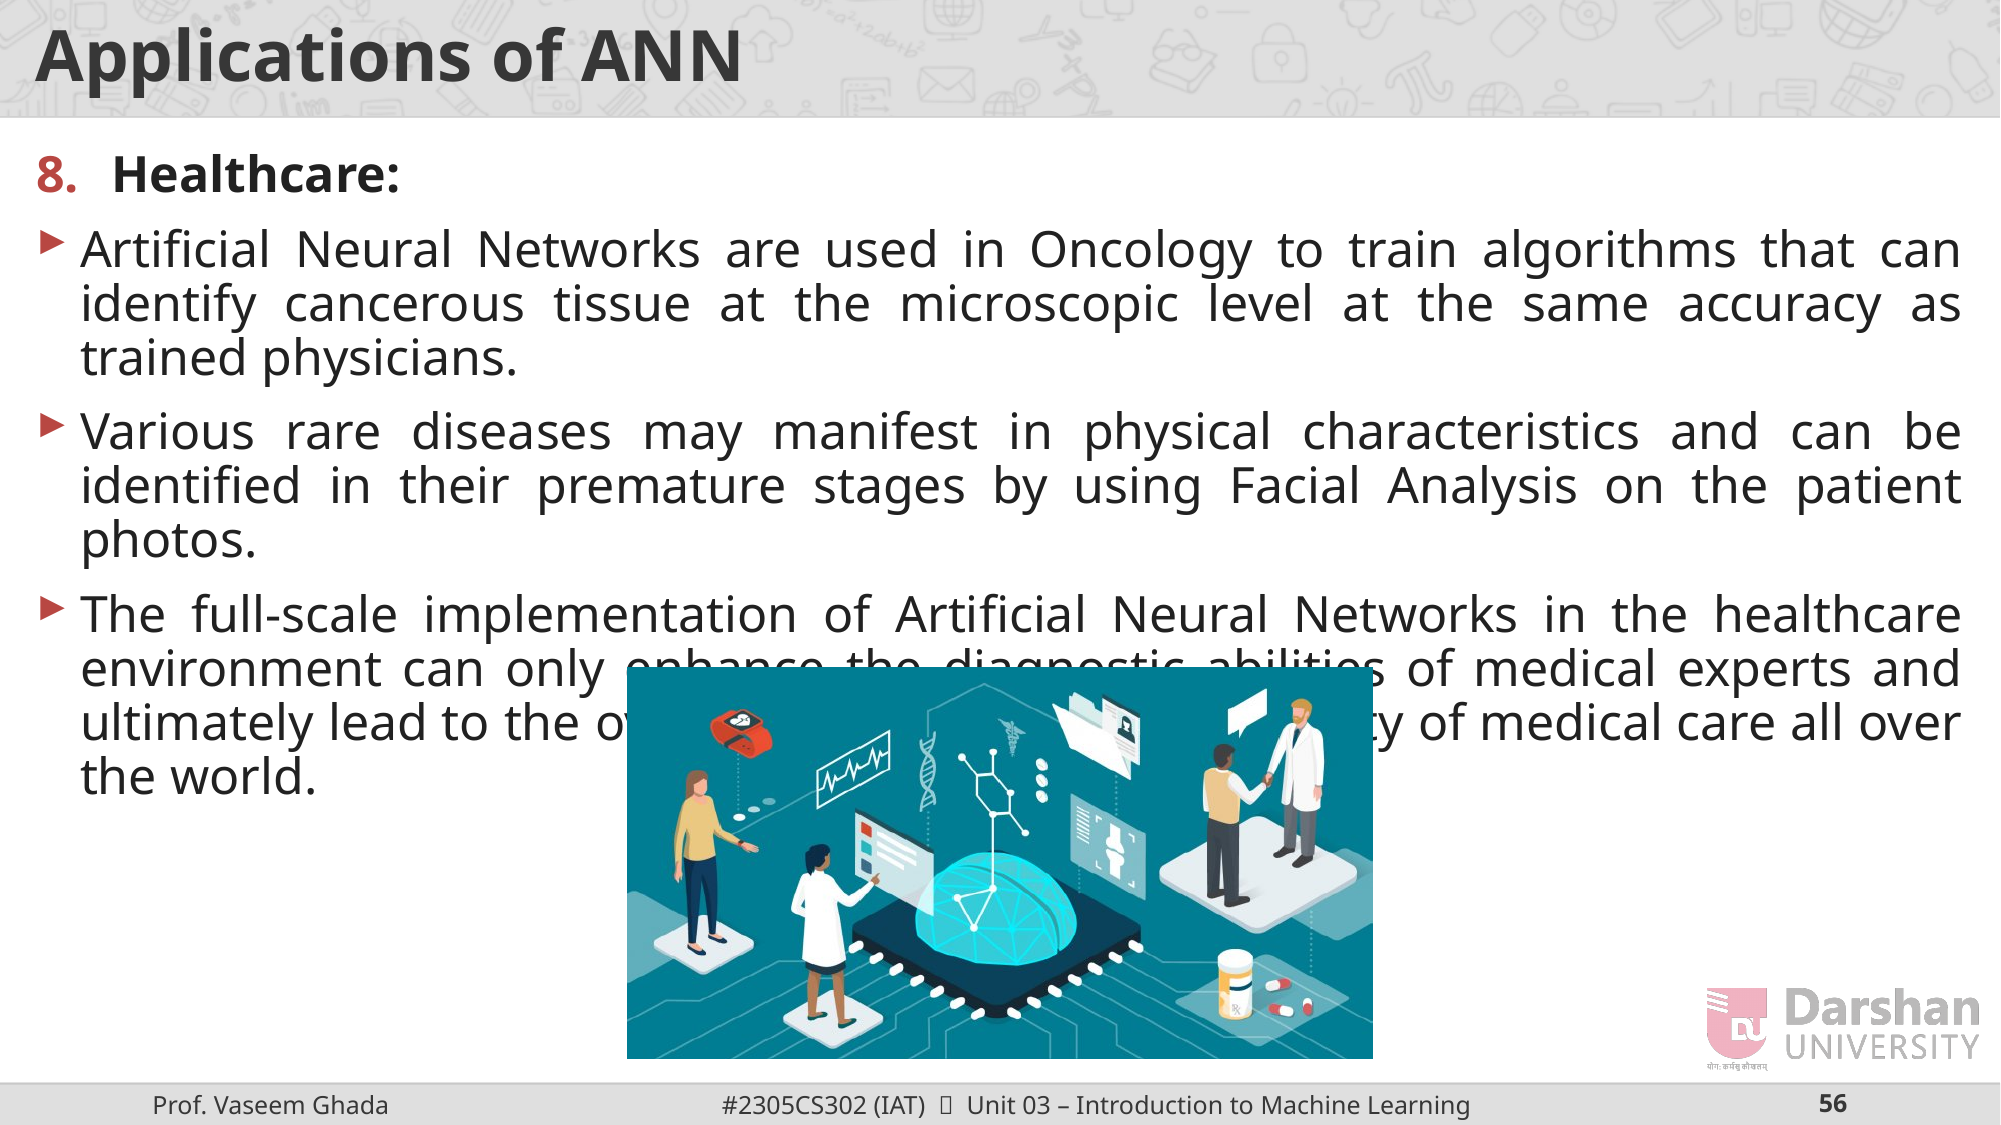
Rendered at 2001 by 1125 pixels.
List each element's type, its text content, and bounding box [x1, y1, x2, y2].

picture [627, 667, 1373, 1059]
title Applications of ANN [0, 0, 2000, 117]
picture [1707, 1059, 1979, 1071]
list Healthcare: Artificial Neural Networks are used in Oncology to train algorithms that can identify cancerous tissue at the microscopic level at the same accuracy as trained physicians. Various rare diseases may manifest in physical characteristics and can be identified in their premature stages by using Facial Analysis on the patient photos. The full-scale implementation of Artificial Neural Networks in the healthcare environment can only enhance the diagnostic abilities of medical experts and ultimately lead to the overall improvement in the quality of medical care all over the world. [21, 141, 1979, 1059]
